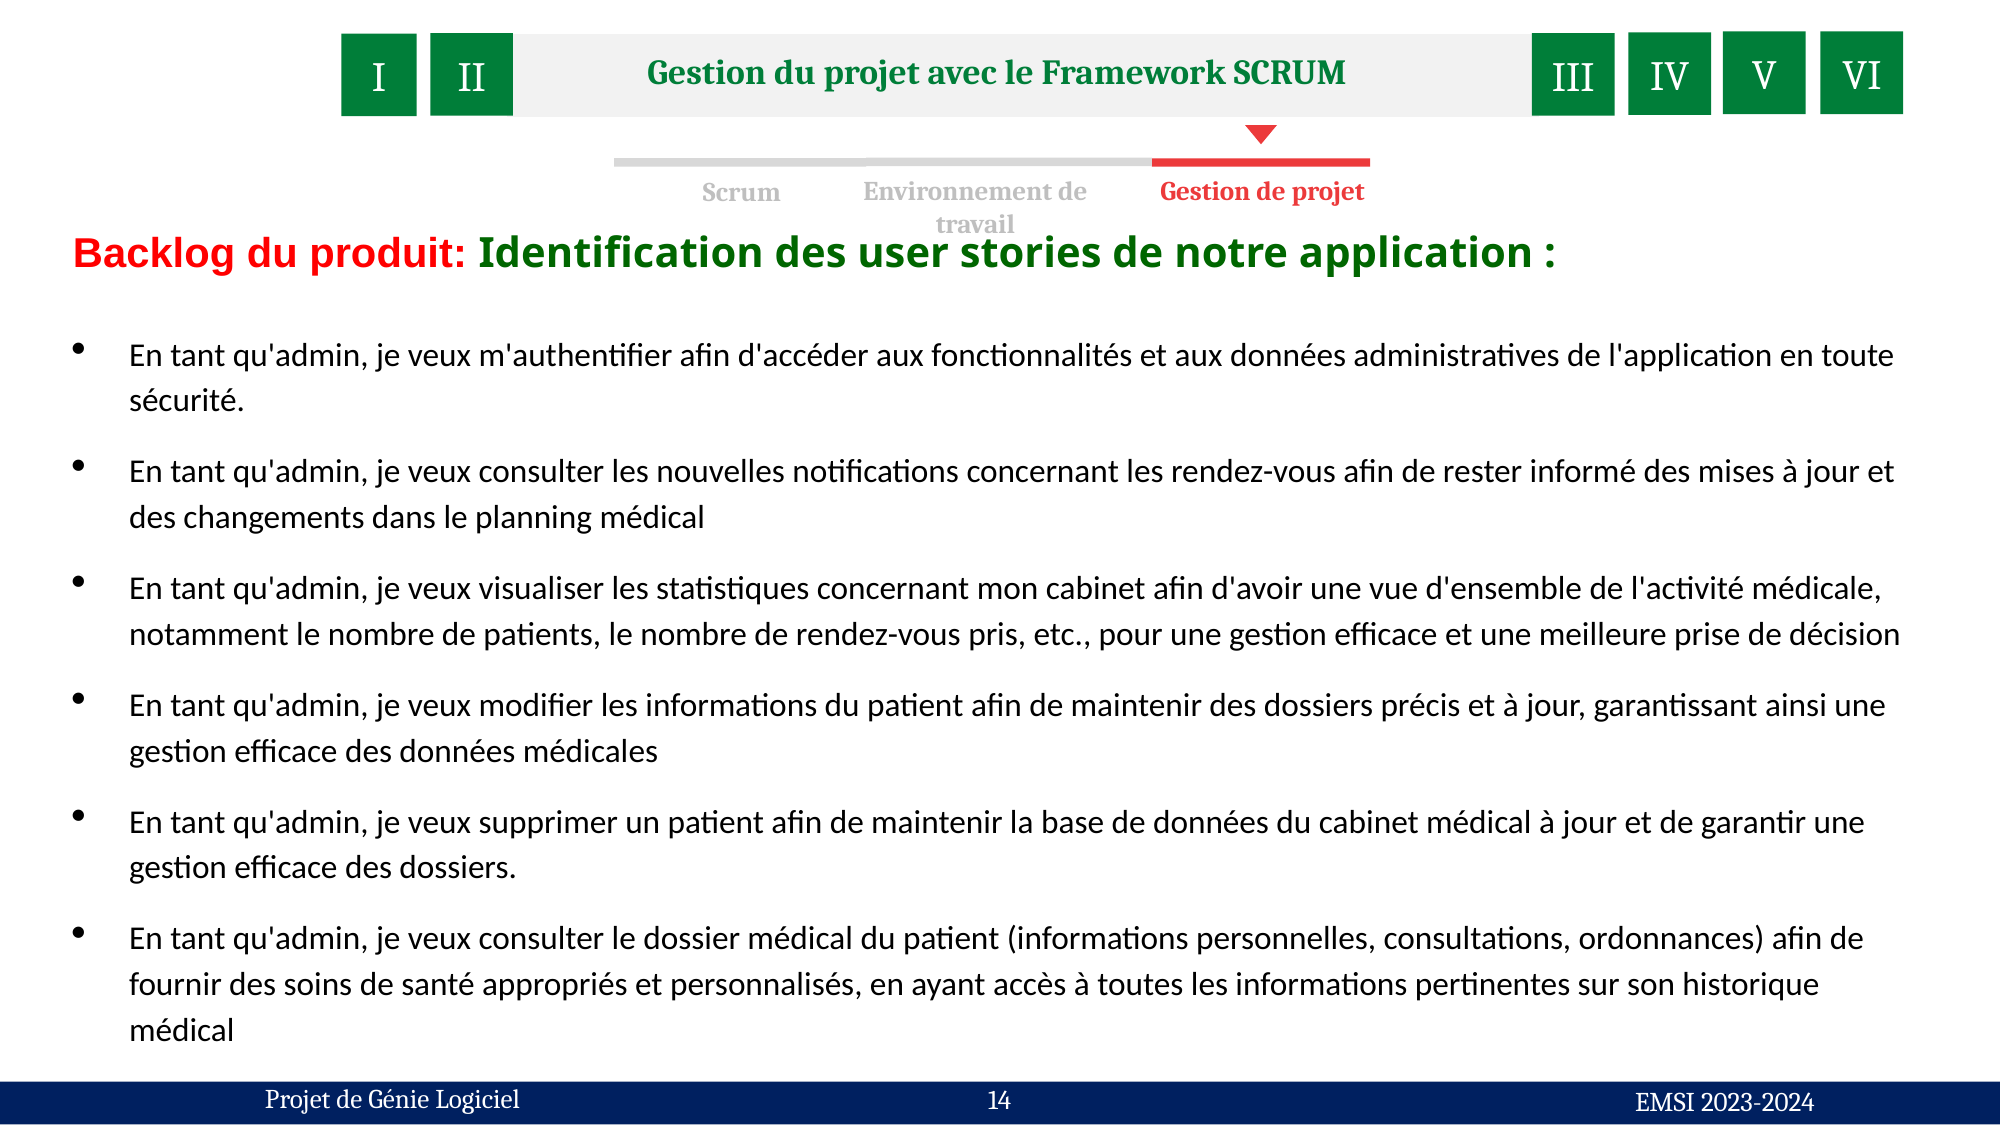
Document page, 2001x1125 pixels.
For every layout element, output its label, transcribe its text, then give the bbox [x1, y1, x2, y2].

slide_number 14 [747, 1077, 1253, 1121]
text_box [1152, 158, 1371, 167]
text_box [866, 157, 1152, 167]
text_box Scrum [615, 167, 868, 215]
text_box III [1546, 33, 1615, 116]
text_box EMSI 2023-2024 [1620, 1077, 1911, 1125]
text_box VI [1820, 31, 1904, 115]
text_box [1245, 125, 1278, 145]
text_box [1911, 1081, 2000, 1125]
text_box IV [1628, 32, 1712, 115]
text_box Environnement de travail [832, 167, 1119, 224]
text_box V [1722, 31, 1806, 115]
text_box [392, 33, 1546, 118]
text_box I [341, 33, 391, 117]
text_box Projet de Génie Logiciel [249, 1074, 581, 1122]
text_box [614, 158, 866, 167]
text_box Backlog du produit: Identification des user stories de notre application : En tant qu'admin, je veux m'authentifier afin d'accéder aux fonctionnalités et aux données administratives de l'application en toute sécurité. En tant qu'admin, je veux consulter les nouvelles notifications concernant les rendez-vous afin de rester informé des mises à jour et des changements dans le planning médical En tant qu'admin, je veux visualiser les statistiques concernant mon cabinet afin d'avoir une vue d'ensemble de l'activité médicale, notamment le nombre de patients, le nombre de rendez-vous pris, etc., pour une gestion efficace et une meilleure prise de décision En tant qu'admin, je veux modifier les informations du patient afin de maintenir des dossiers précis et à jour, garantissant ainsi une gestion efficace des données médicales En tant qu'admin, je veux supprimer un patient afin de maintenir la base de données du cabinet médical à jour et de garantir une gestion efficace des dossiers. En tant qu'admin, je veux consulter le dossier médical du patient (informations personnelles, consultations, ordonnances) afin de fournir des soins de santé appropriés et personnalisés, en ayant accès à toutes les informations pertinentes sur son historique médical [57, 224, 1937, 1067]
text_box [0, 1081, 1620, 1125]
text_box Gestion de projet [1122, 165, 1403, 213]
